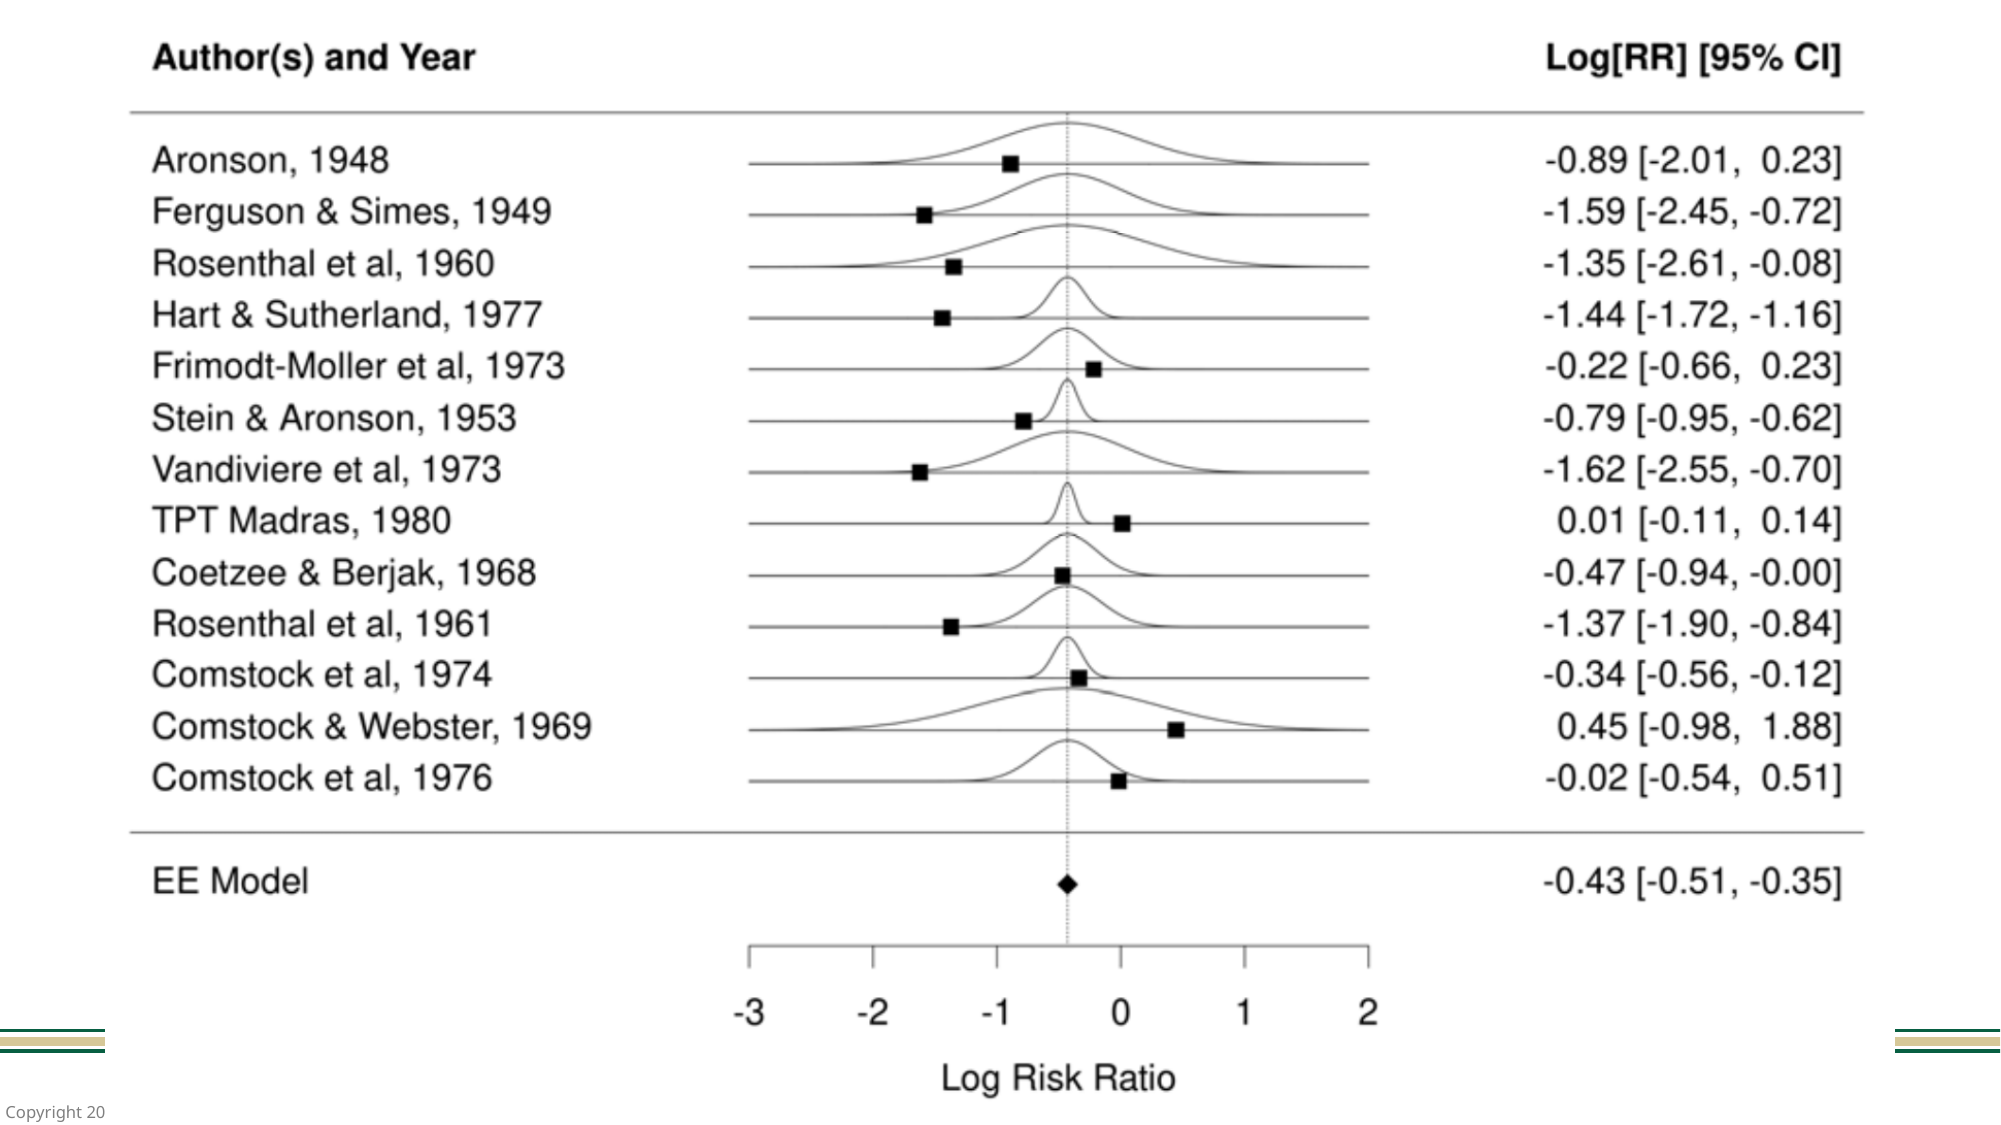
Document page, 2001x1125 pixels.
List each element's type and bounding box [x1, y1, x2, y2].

picture [105, 0, 1895, 1125]
